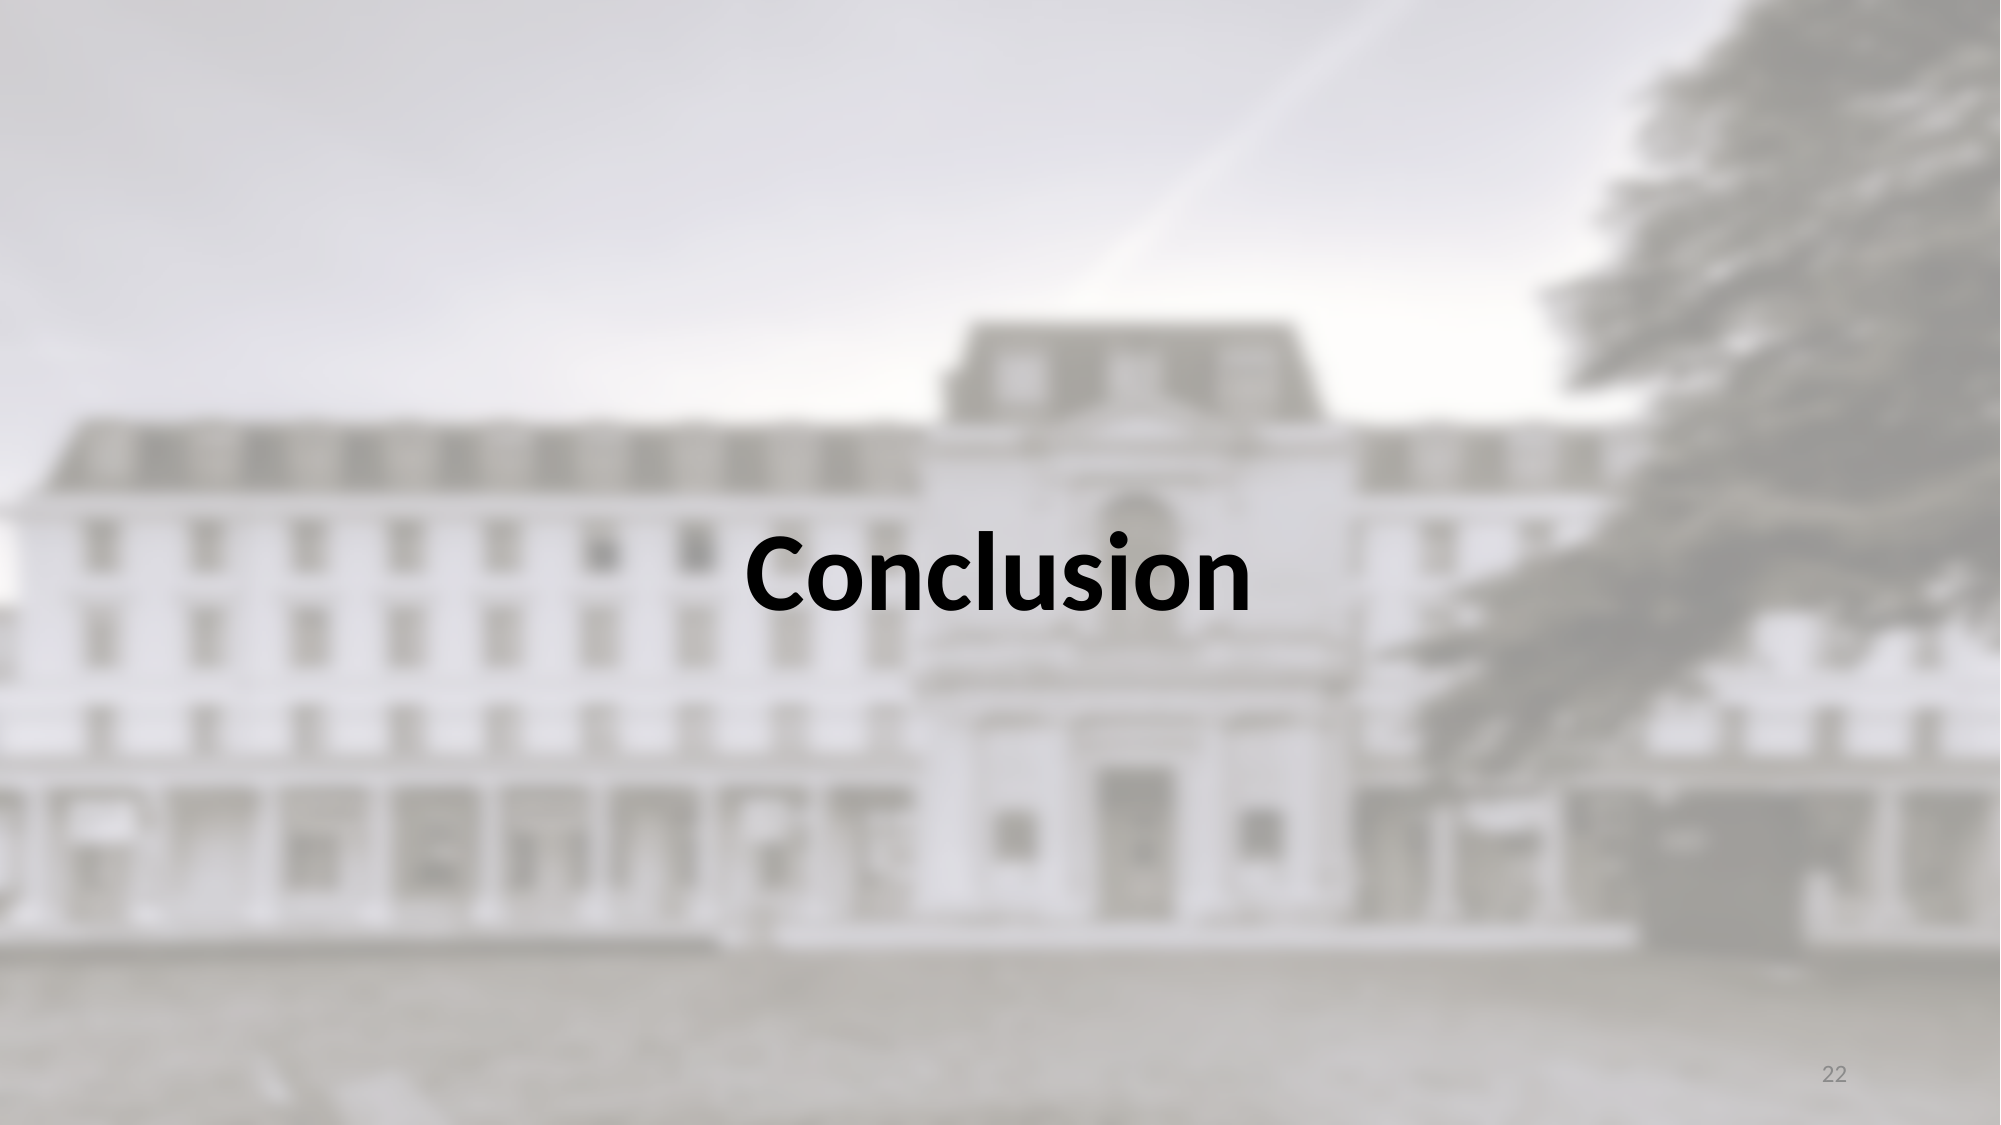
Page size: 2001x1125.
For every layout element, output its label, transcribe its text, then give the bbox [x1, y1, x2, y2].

slide_number 22 [1412, 1042, 1863, 1103]
list Conclusion [615, 506, 1385, 679]
